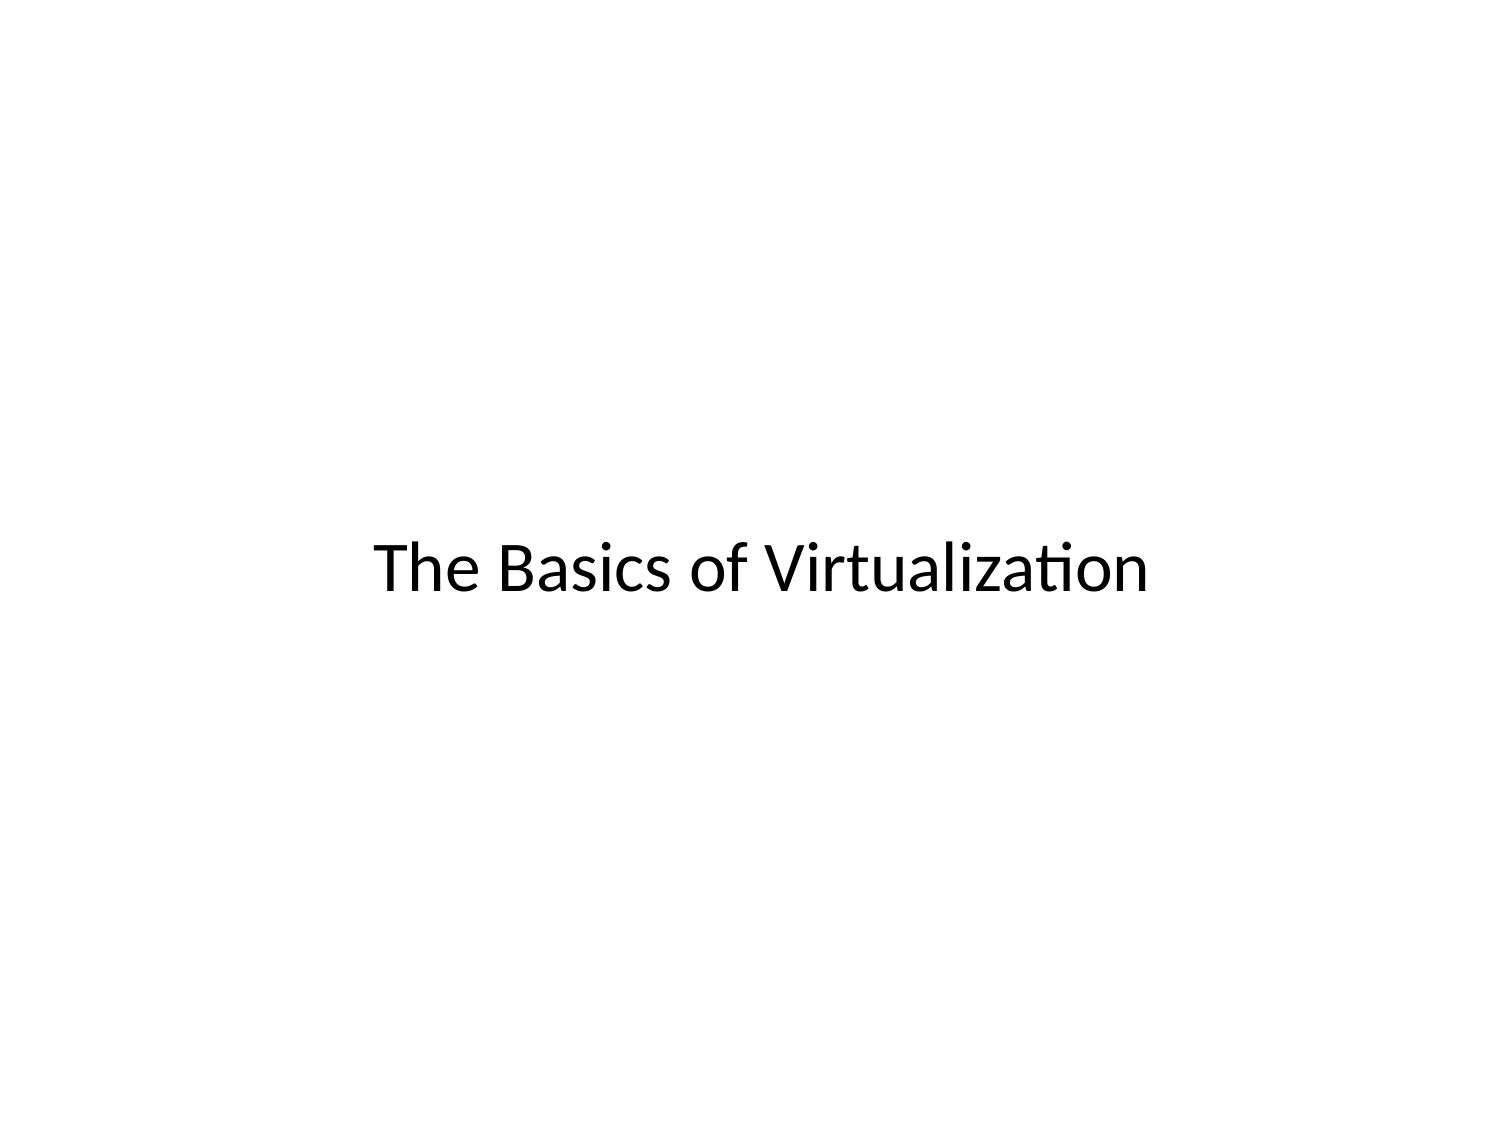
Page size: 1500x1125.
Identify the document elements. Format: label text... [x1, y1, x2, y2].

title The Basics of Virtualization [87, 512, 1438, 700]
